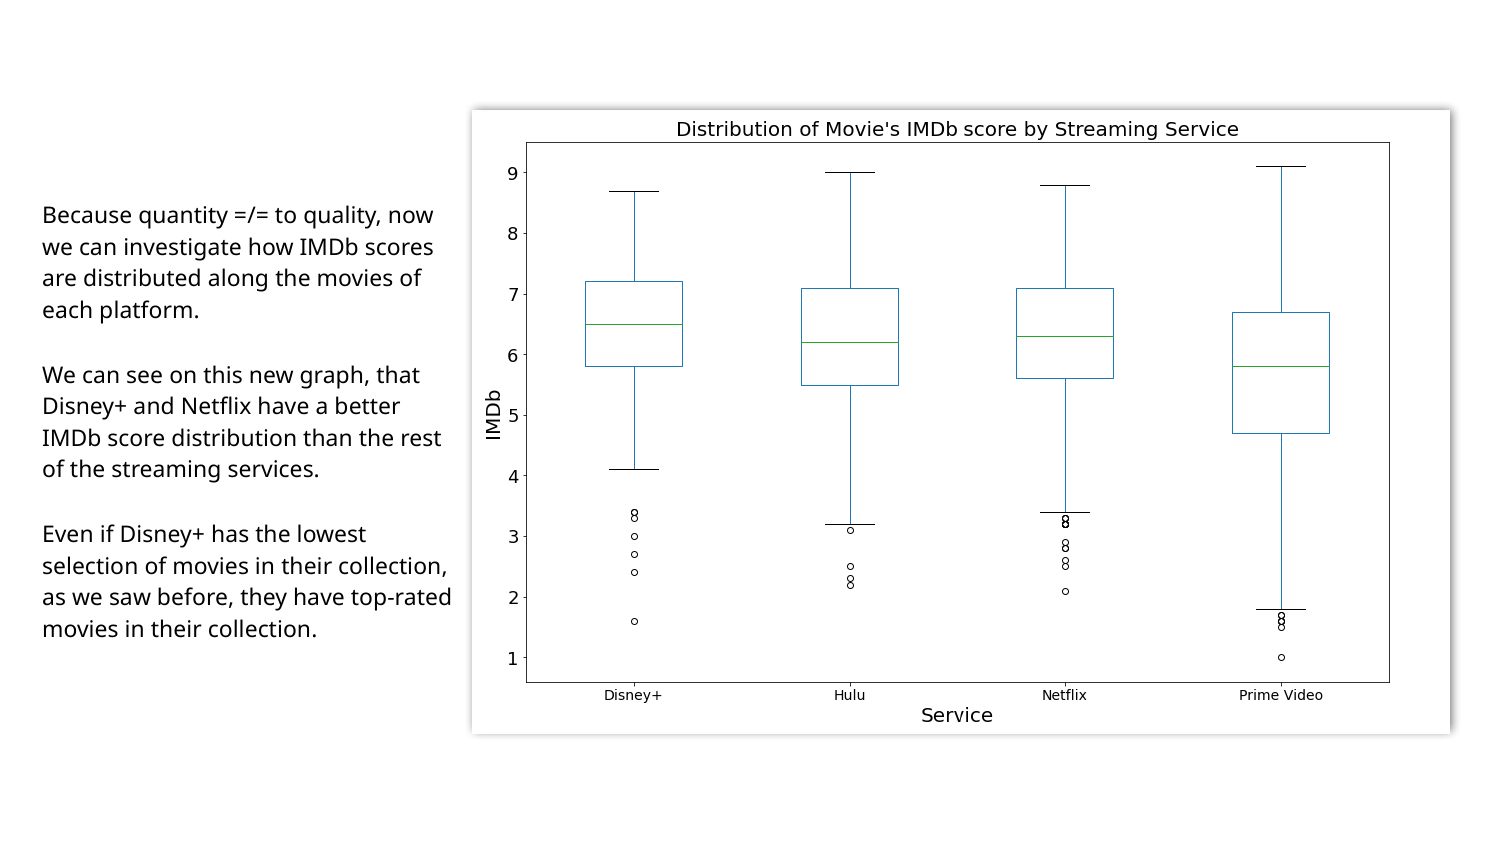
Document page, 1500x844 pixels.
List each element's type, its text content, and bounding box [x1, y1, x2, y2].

picture [471, 110, 1451, 734]
list Because quantity =/= to quality, now we can investigate how IMDb scores are distributed along the movies of each platform. We can see on this new graph, that Disney+ and Netflix have a better IMDb score distribution than the rest of the streaming services. Even if Disney+ has the lowest selection of movies in their collection, as we saw before, they have top-rated movies in their collection. [26, 181, 465, 662]
